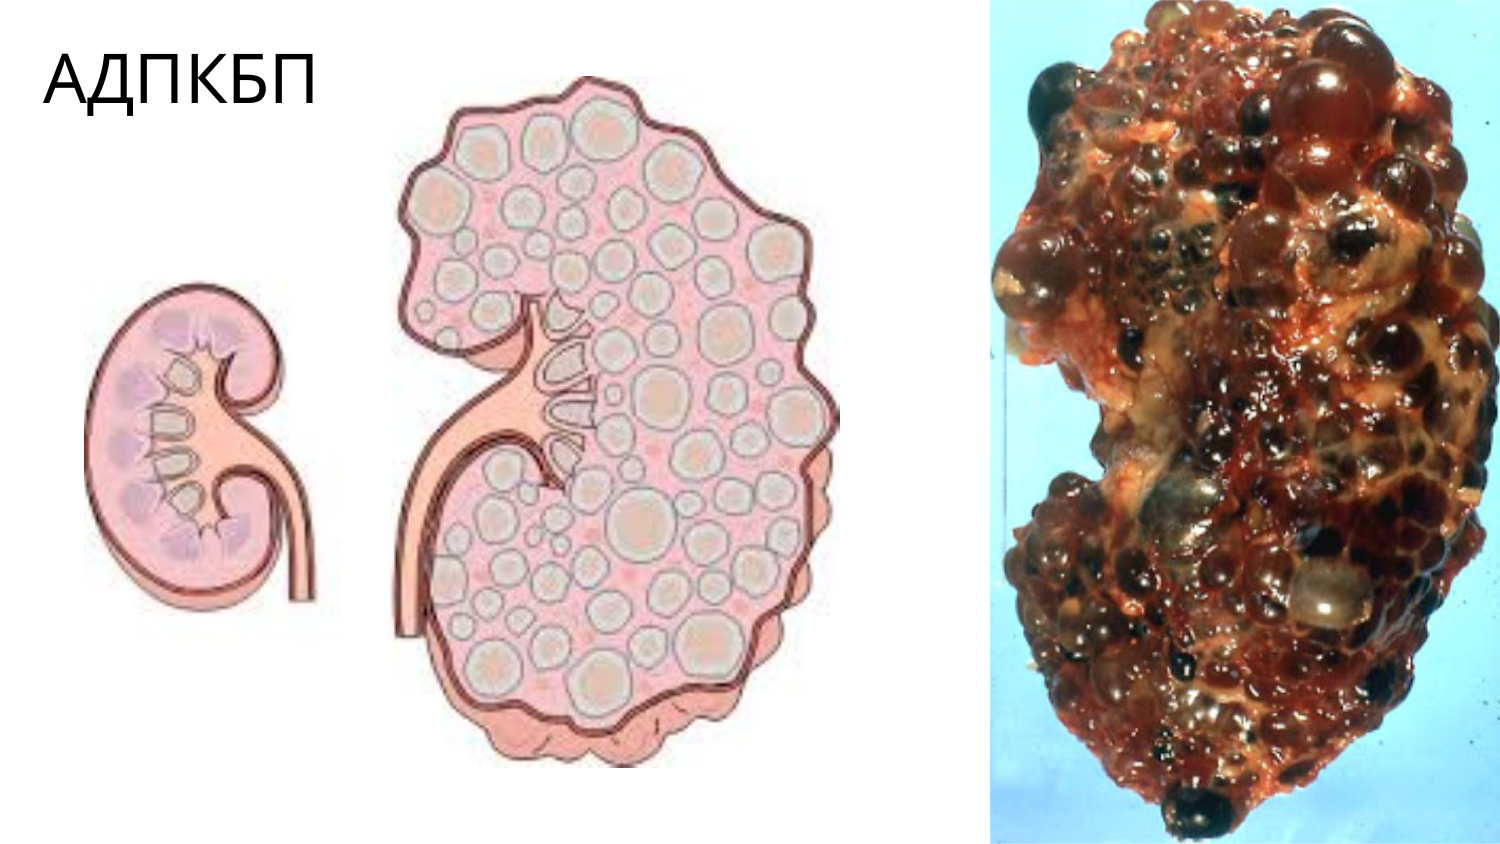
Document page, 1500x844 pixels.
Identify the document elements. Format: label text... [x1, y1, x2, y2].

picture [84, 1, 1500, 843]
text_box АДПКБП [32, 29, 334, 124]
